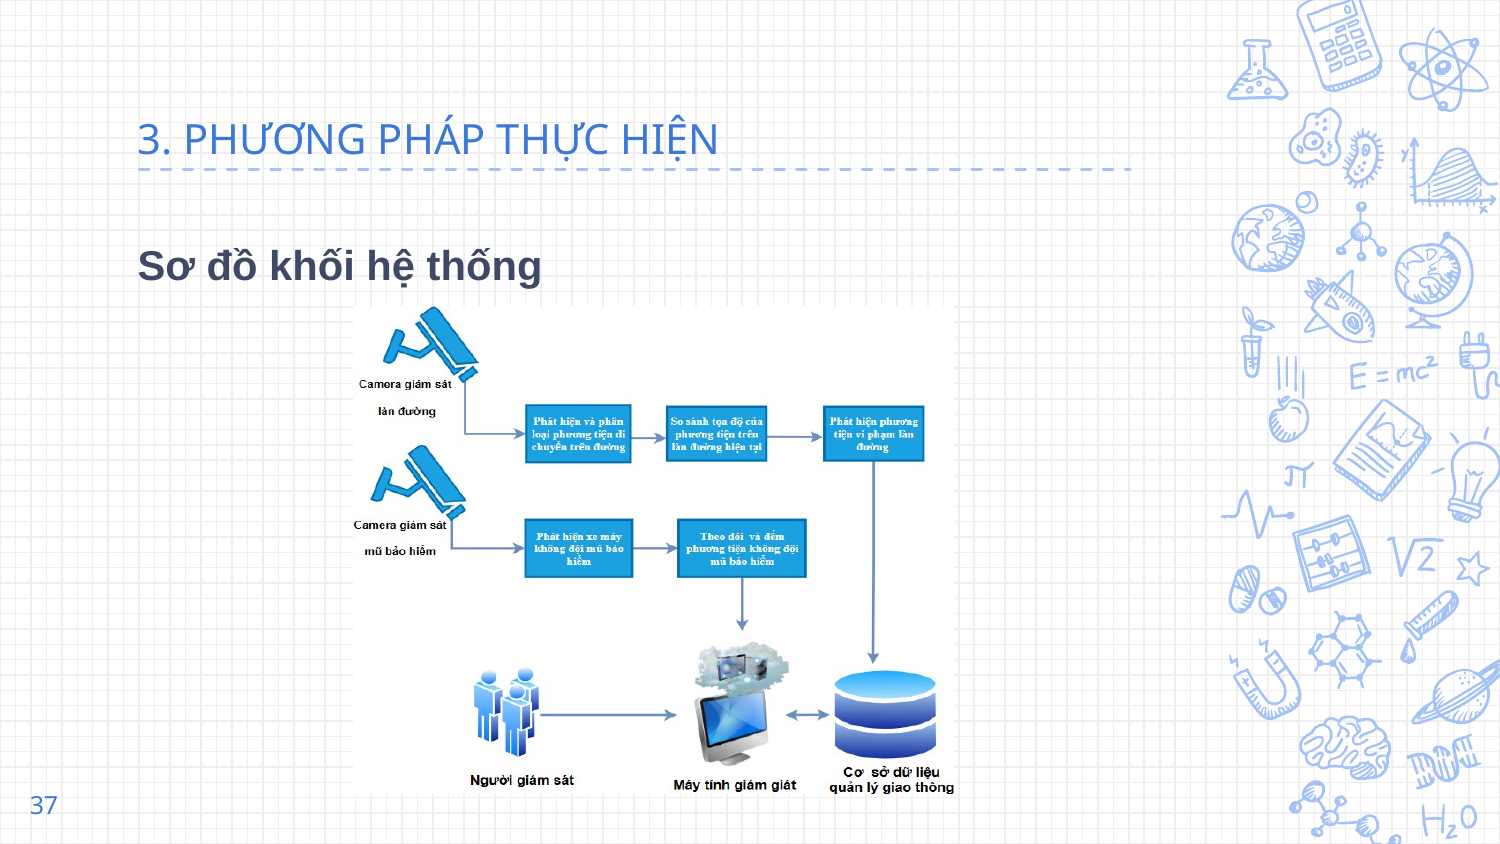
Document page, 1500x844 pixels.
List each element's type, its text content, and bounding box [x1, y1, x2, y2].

title 3. PHƯƠNG PHÁP THỰC HIỆN [122, 36, 1130, 178]
slide_number 37 [14, 774, 105, 840]
picture [352, 306, 954, 794]
list Sơ đồ khối hệ thống [122, 223, 1246, 696]
